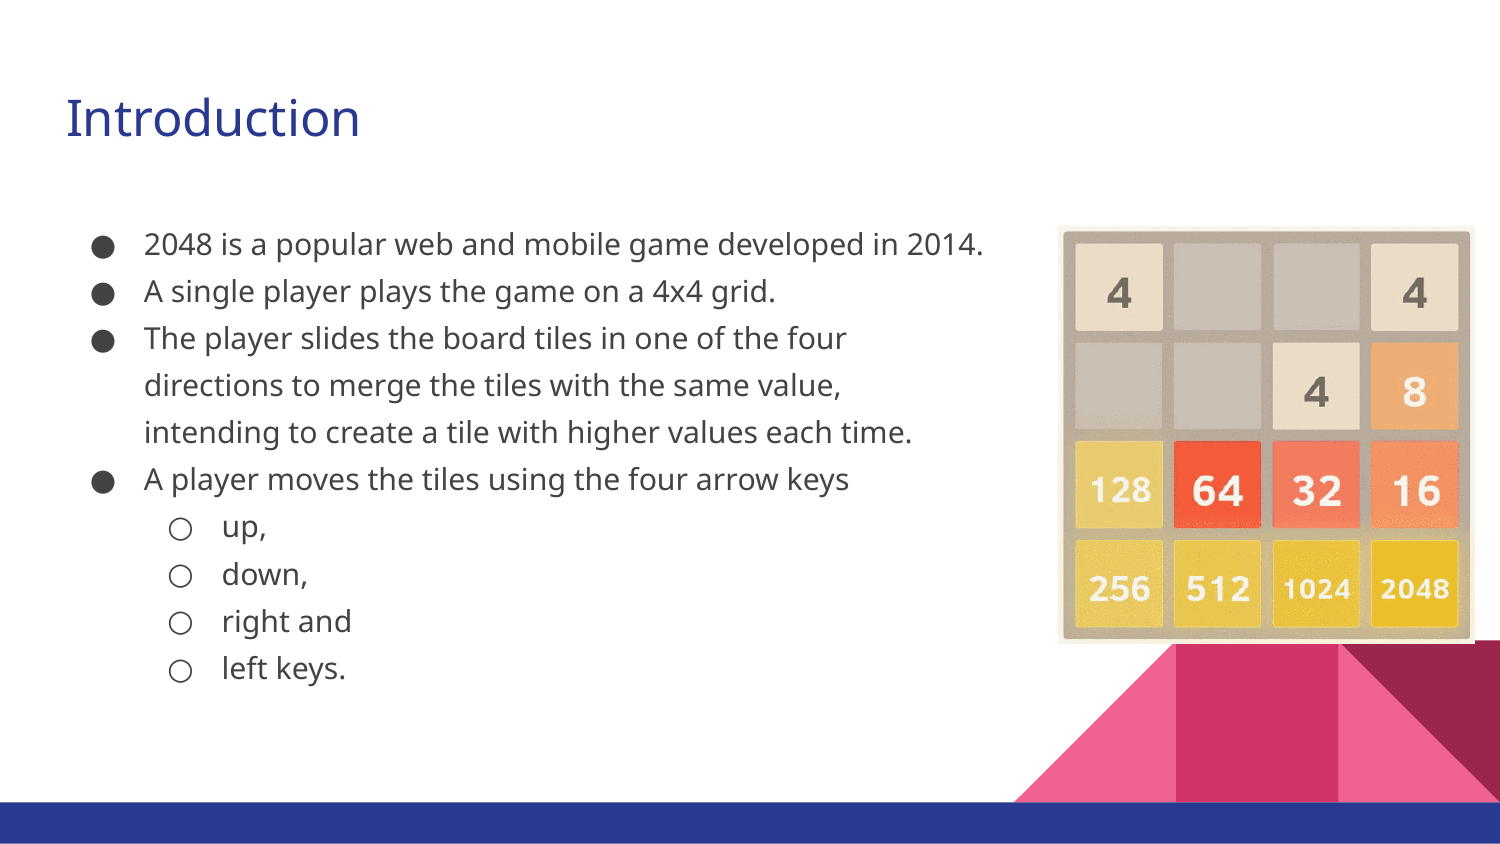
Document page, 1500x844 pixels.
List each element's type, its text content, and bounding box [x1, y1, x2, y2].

list 2048 is a popular web and mobile game developed in 2014. A single player plays the game on a 4x4 grid. The player slides the board tiles in one of the four directions to merge the tiles with the same value, intending to create a tile with higher values each time. A player moves the tiles using the four arrow keys up, down, right and left keys. [51, 201, 999, 750]
title Introduction [51, 67, 1449, 167]
picture [1057, 226, 1476, 644]
